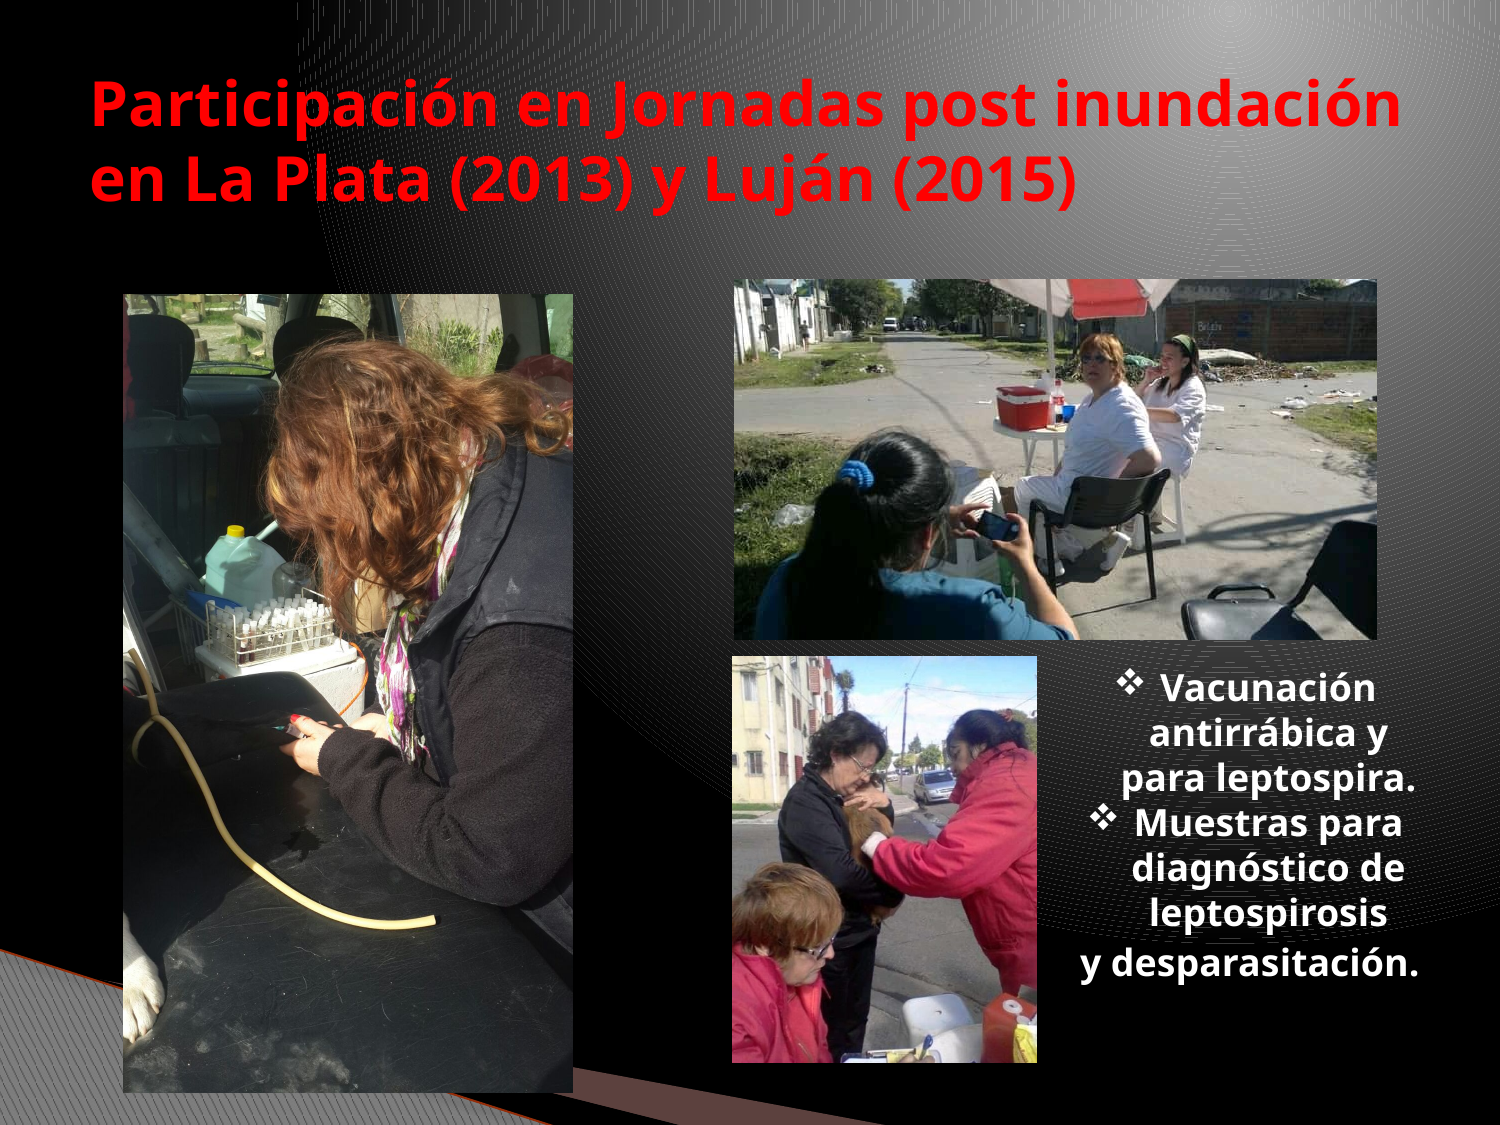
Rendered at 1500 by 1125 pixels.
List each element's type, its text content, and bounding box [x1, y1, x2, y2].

picture [734, 279, 1377, 640]
title Participación en Jornadas post inundación en La Plata (2013) y Luján (2015) [75, 45, 1425, 233]
picture [731, 656, 1037, 1063]
picture [0, 294, 574, 1125]
text_box Vacunación antirrábica y para leptospira. Muestras para diagnóstico de leptospirosis y desparasitación. [1055, 656, 1436, 992]
